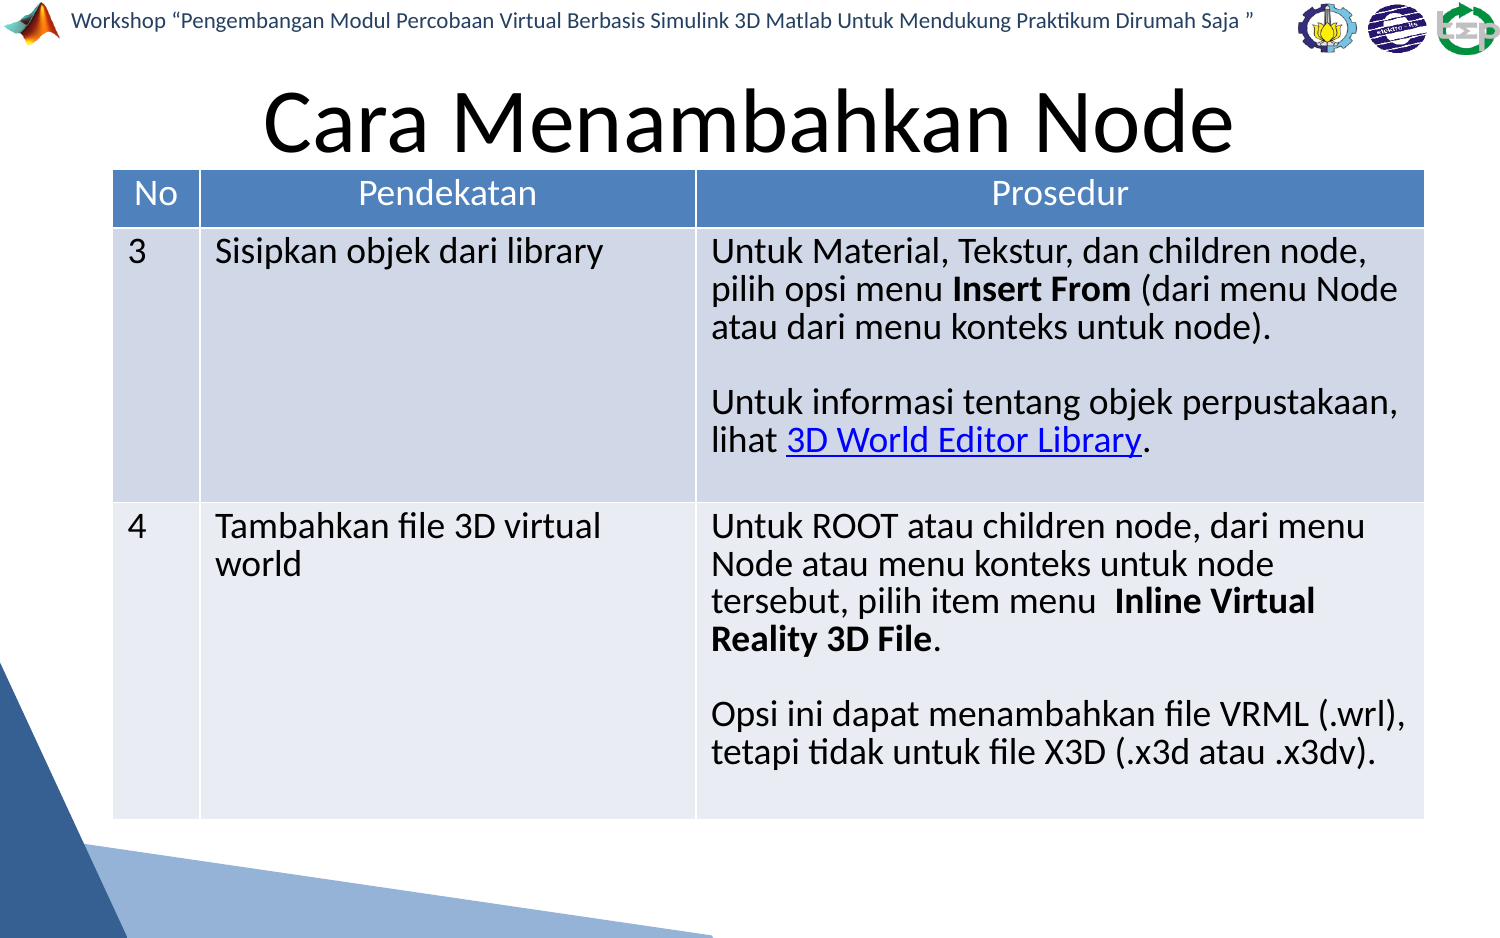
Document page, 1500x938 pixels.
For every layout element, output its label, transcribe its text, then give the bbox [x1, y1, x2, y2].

table_cell Tambahkan file 3D virtual world [201, 503, 695, 819]
table_cell Sisipkan objek dari library [201, 229, 695, 502]
table_cell 3 [113, 229, 199, 502]
picture [3, 2, 60, 45]
table_header Pendekatan [201, 170, 695, 227]
title Cara Menambahkan Node [75, 37, 1425, 194]
table_header No [113, 170, 199, 227]
table_header Prosedur [697, 170, 1424, 227]
picture [1365, 2, 1429, 54]
picture [1294, 0, 1360, 37]
picture [1437, 2, 1500, 55]
table_cell 4 [113, 503, 199, 819]
table_cell Untuk Material, Tekstur, dan children node, pilih opsi menu Insert From (dari menu Node atau dari menu konteks untuk node). Untuk informasi tentang objek perpustakaan, lihat 3D World Editor Library. [697, 229, 1424, 502]
table_cell Untuk ROOT atau children node, dari menu Node atau menu konteks untuk node tersebut, pilih item menu Inline Virtual Reality 3D File. Opsi ini dapat menambahkan file VRML (.wrl), tetapi tidak untuk file X3D (.x3d atau .x3dv). [697, 503, 1424, 819]
